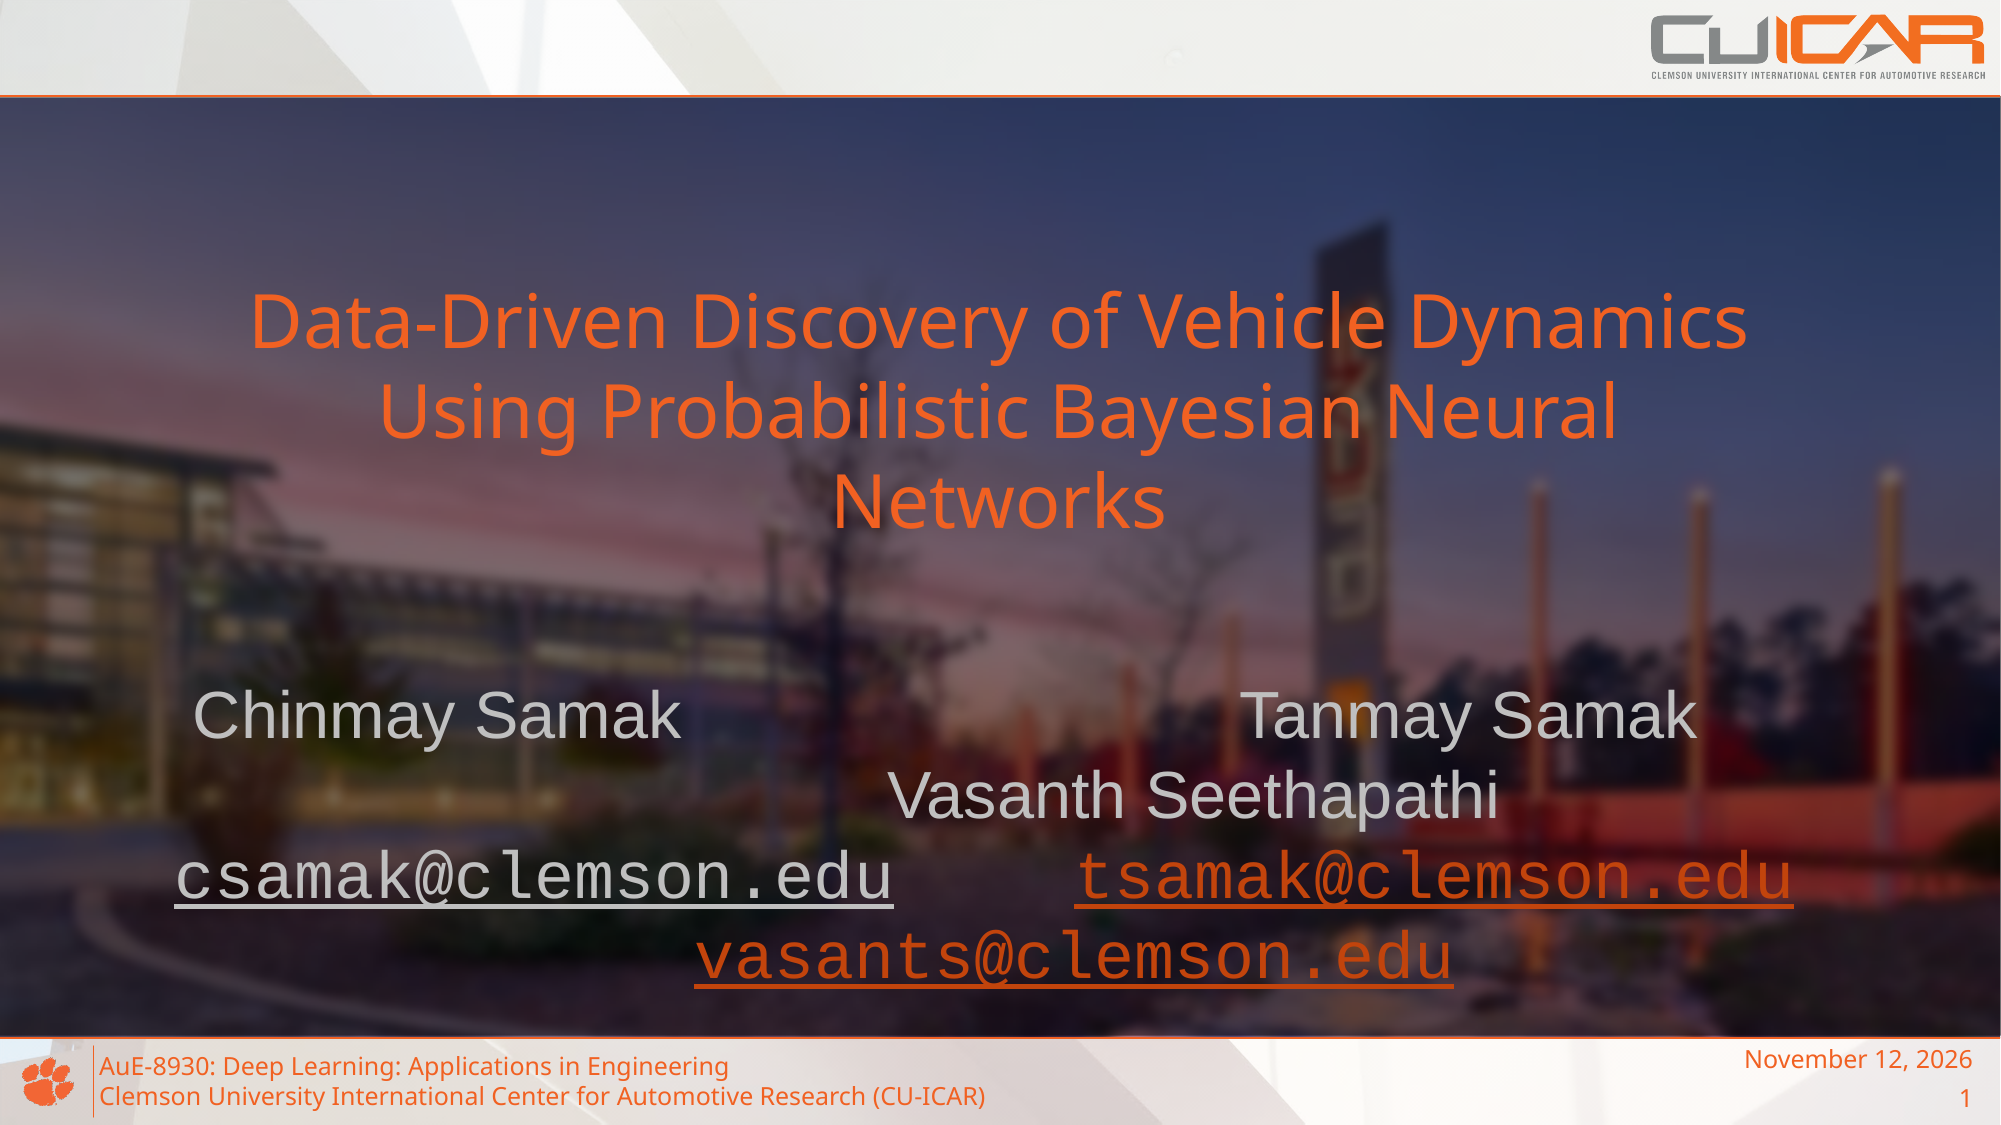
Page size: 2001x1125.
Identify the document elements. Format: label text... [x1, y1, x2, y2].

title Data-Driven Discovery of Vehicle Dynamics Using Probabilistic Bayesian Neural Networks [186, 280, 1813, 551]
picture [0, 1039, 2000, 1125]
picture [0, 98, 2001, 1037]
subtitle Chinmay Samak Tanmay Samak Vasanth Seethapathi csamak@clemson.edu tsamak@clemson.edu vasants@clemson.edu [103, 664, 1896, 845]
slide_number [1682, 1046, 1989, 1075]
slide_number 1 [1682, 1085, 1989, 1115]
picture [0, 0, 2000, 95]
